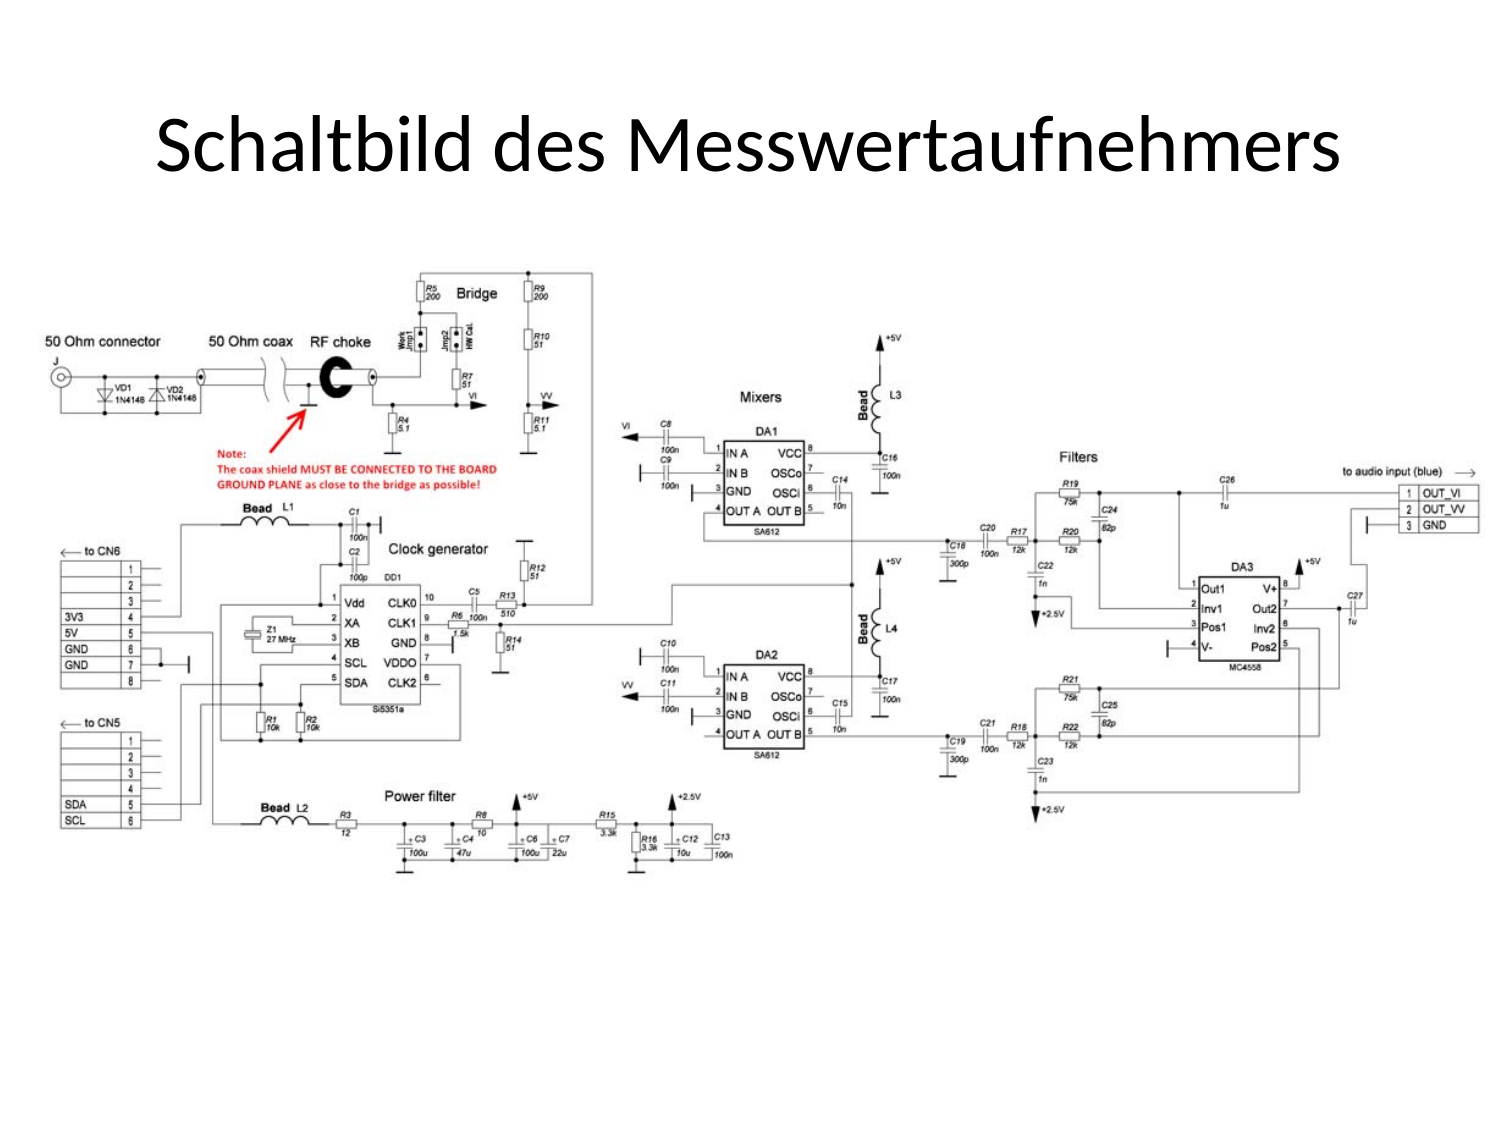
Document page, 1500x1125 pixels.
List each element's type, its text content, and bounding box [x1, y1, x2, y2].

title Schaltbild des Messwertaufnehmers [75, 45, 1425, 233]
picture [29, 255, 1495, 888]
